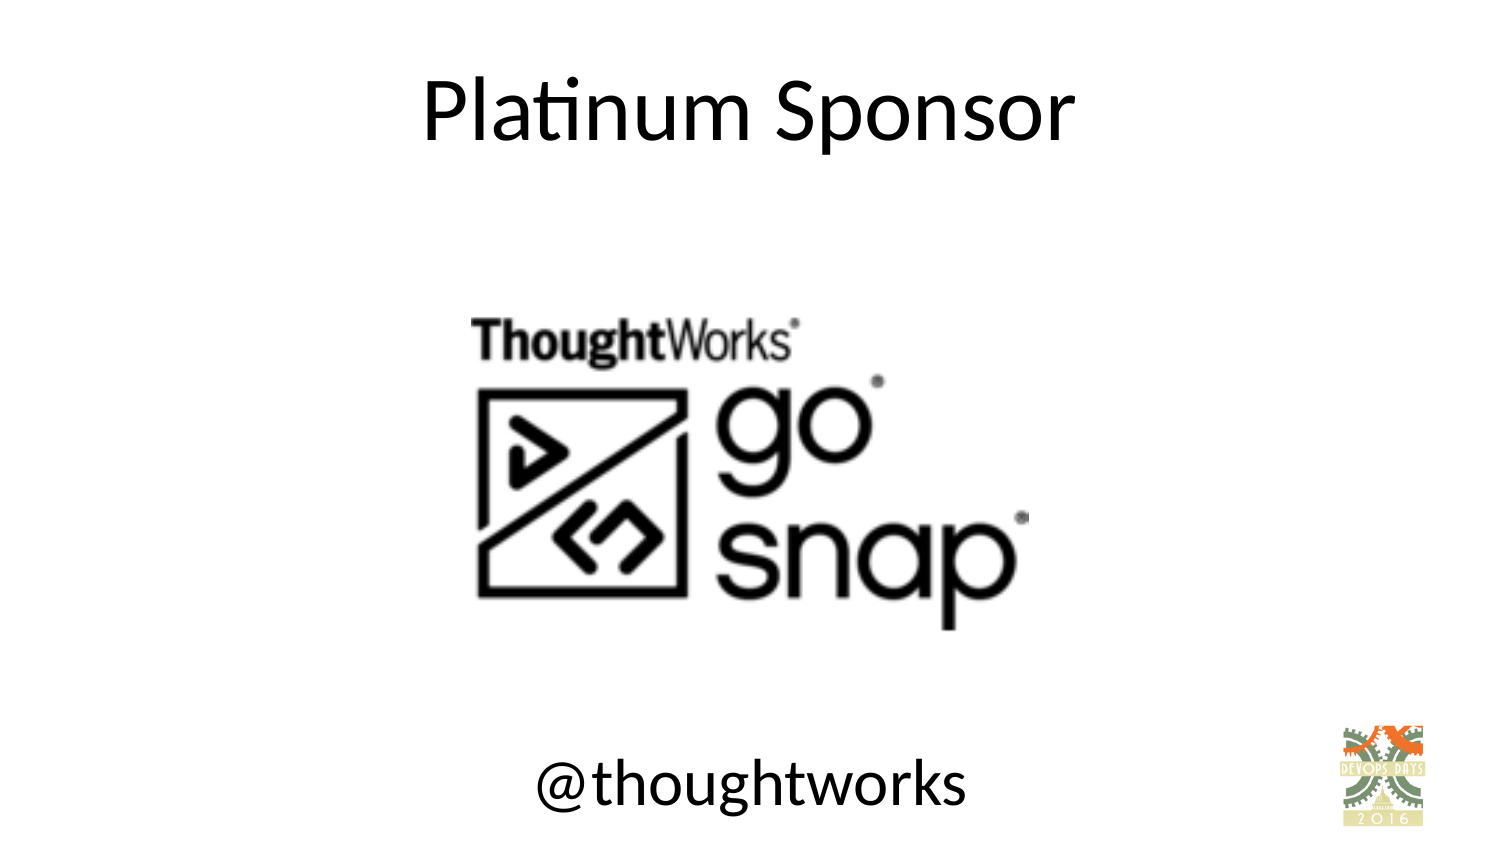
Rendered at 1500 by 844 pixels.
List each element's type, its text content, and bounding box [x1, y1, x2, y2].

picture [1336, 716, 1430, 837]
text_box @thoughtworks [512, 763, 988, 827]
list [74, 196, 1426, 754]
title Platinum Sponsor [75, 33, 1425, 175]
